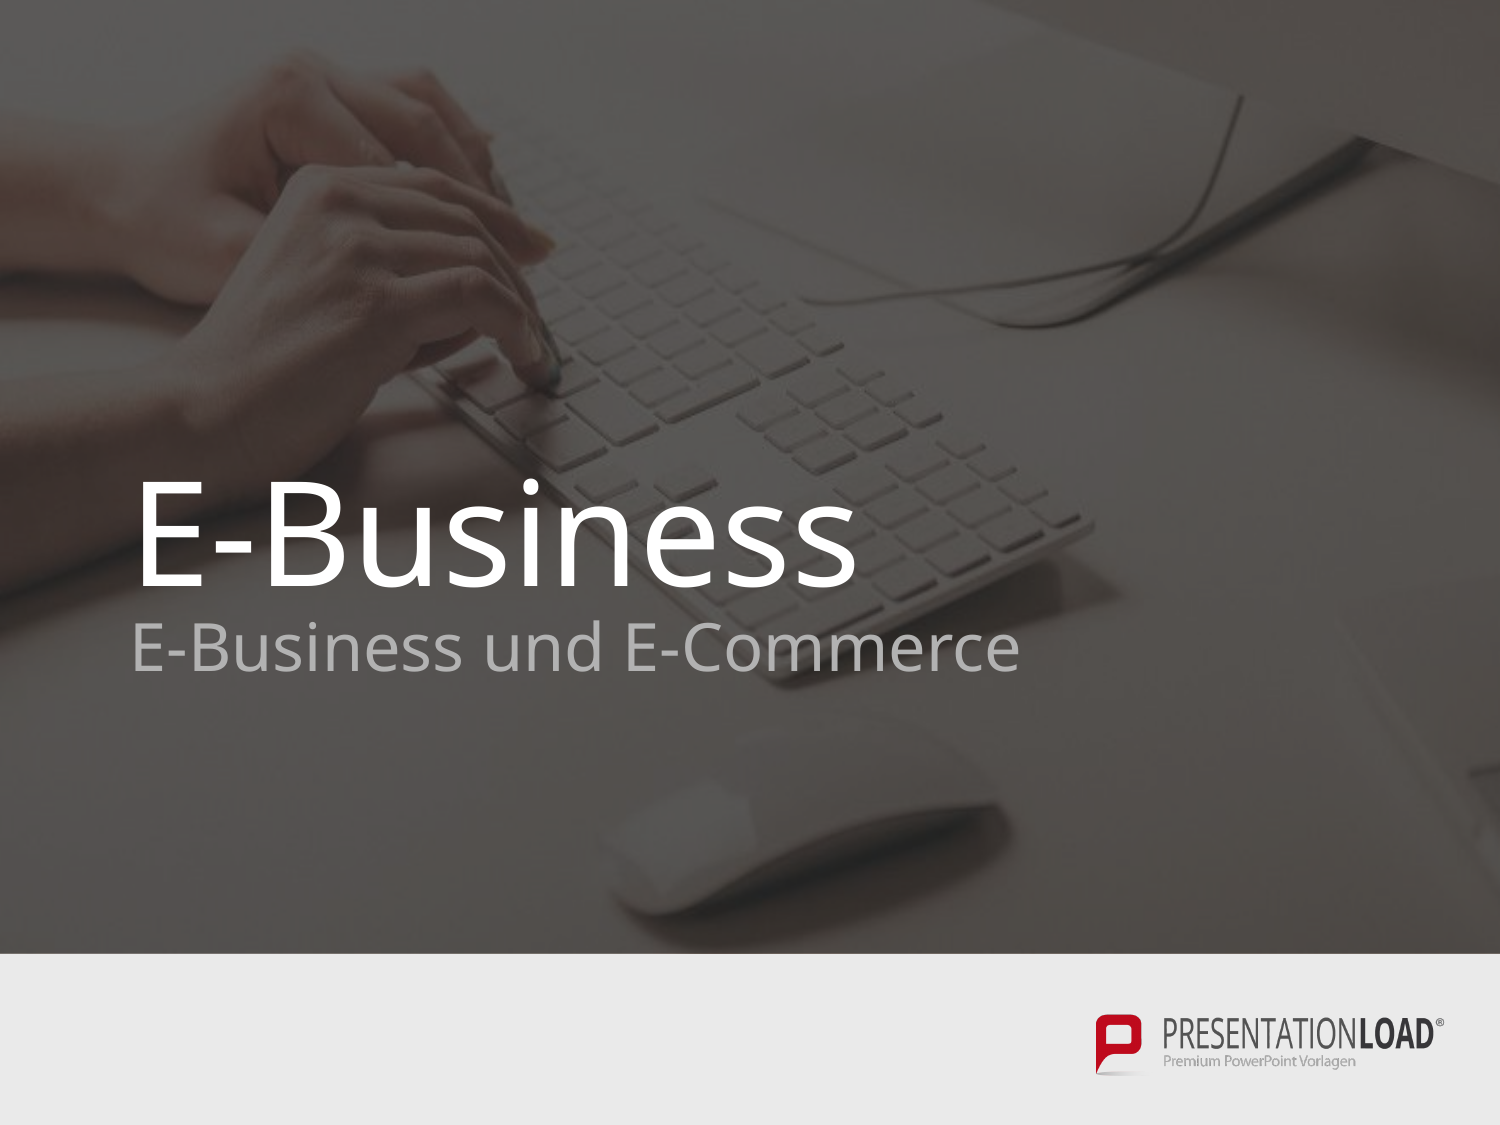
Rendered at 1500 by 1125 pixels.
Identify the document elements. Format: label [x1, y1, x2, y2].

picture [1096, 1012, 1445, 1076]
picture [0, 0, 1500, 954]
